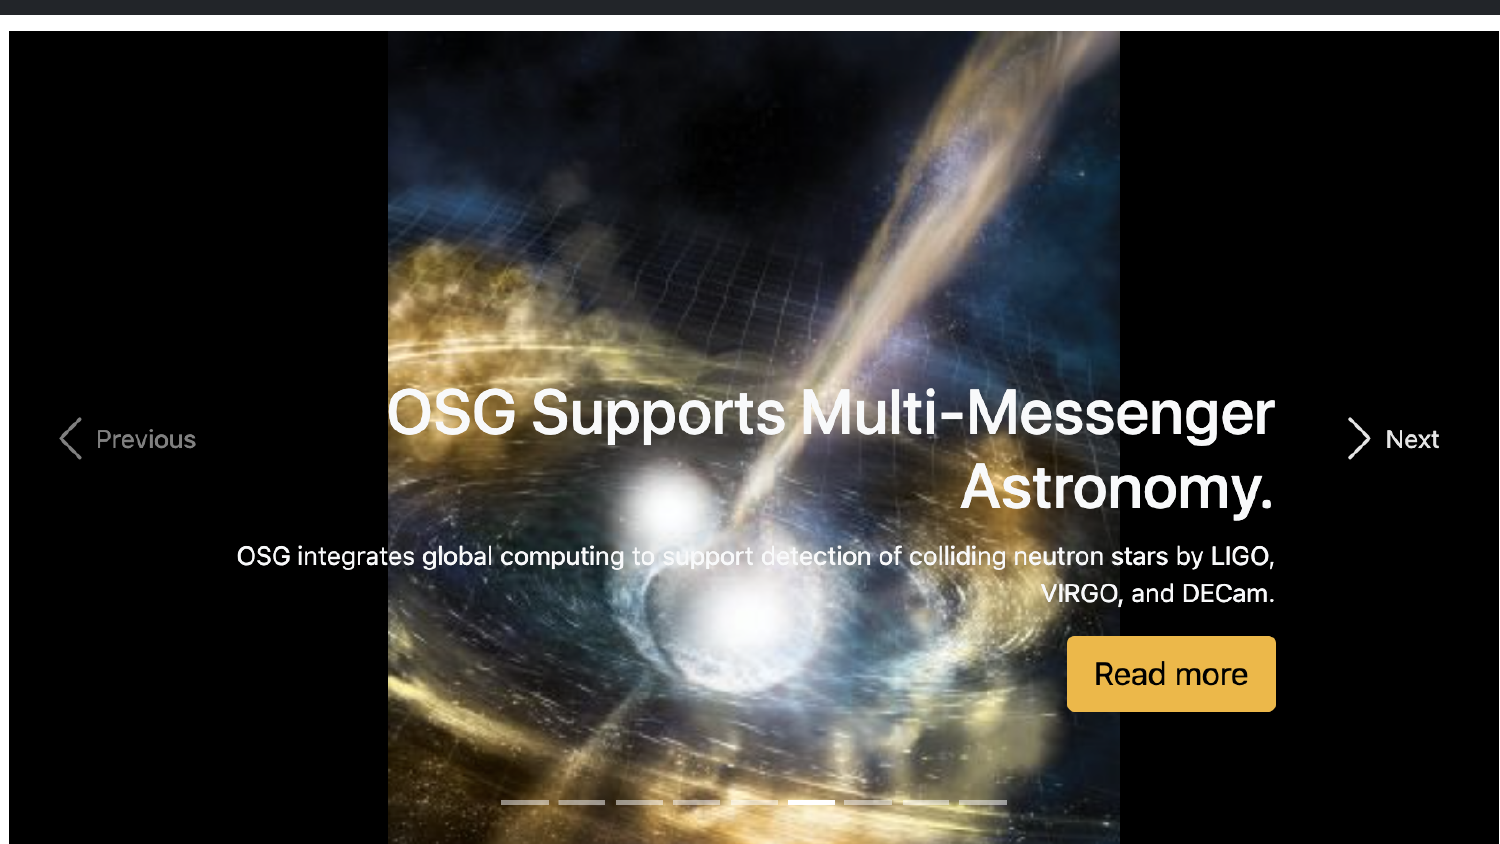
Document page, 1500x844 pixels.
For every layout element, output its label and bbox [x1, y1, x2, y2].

list [0, 0, 1500, 844]
